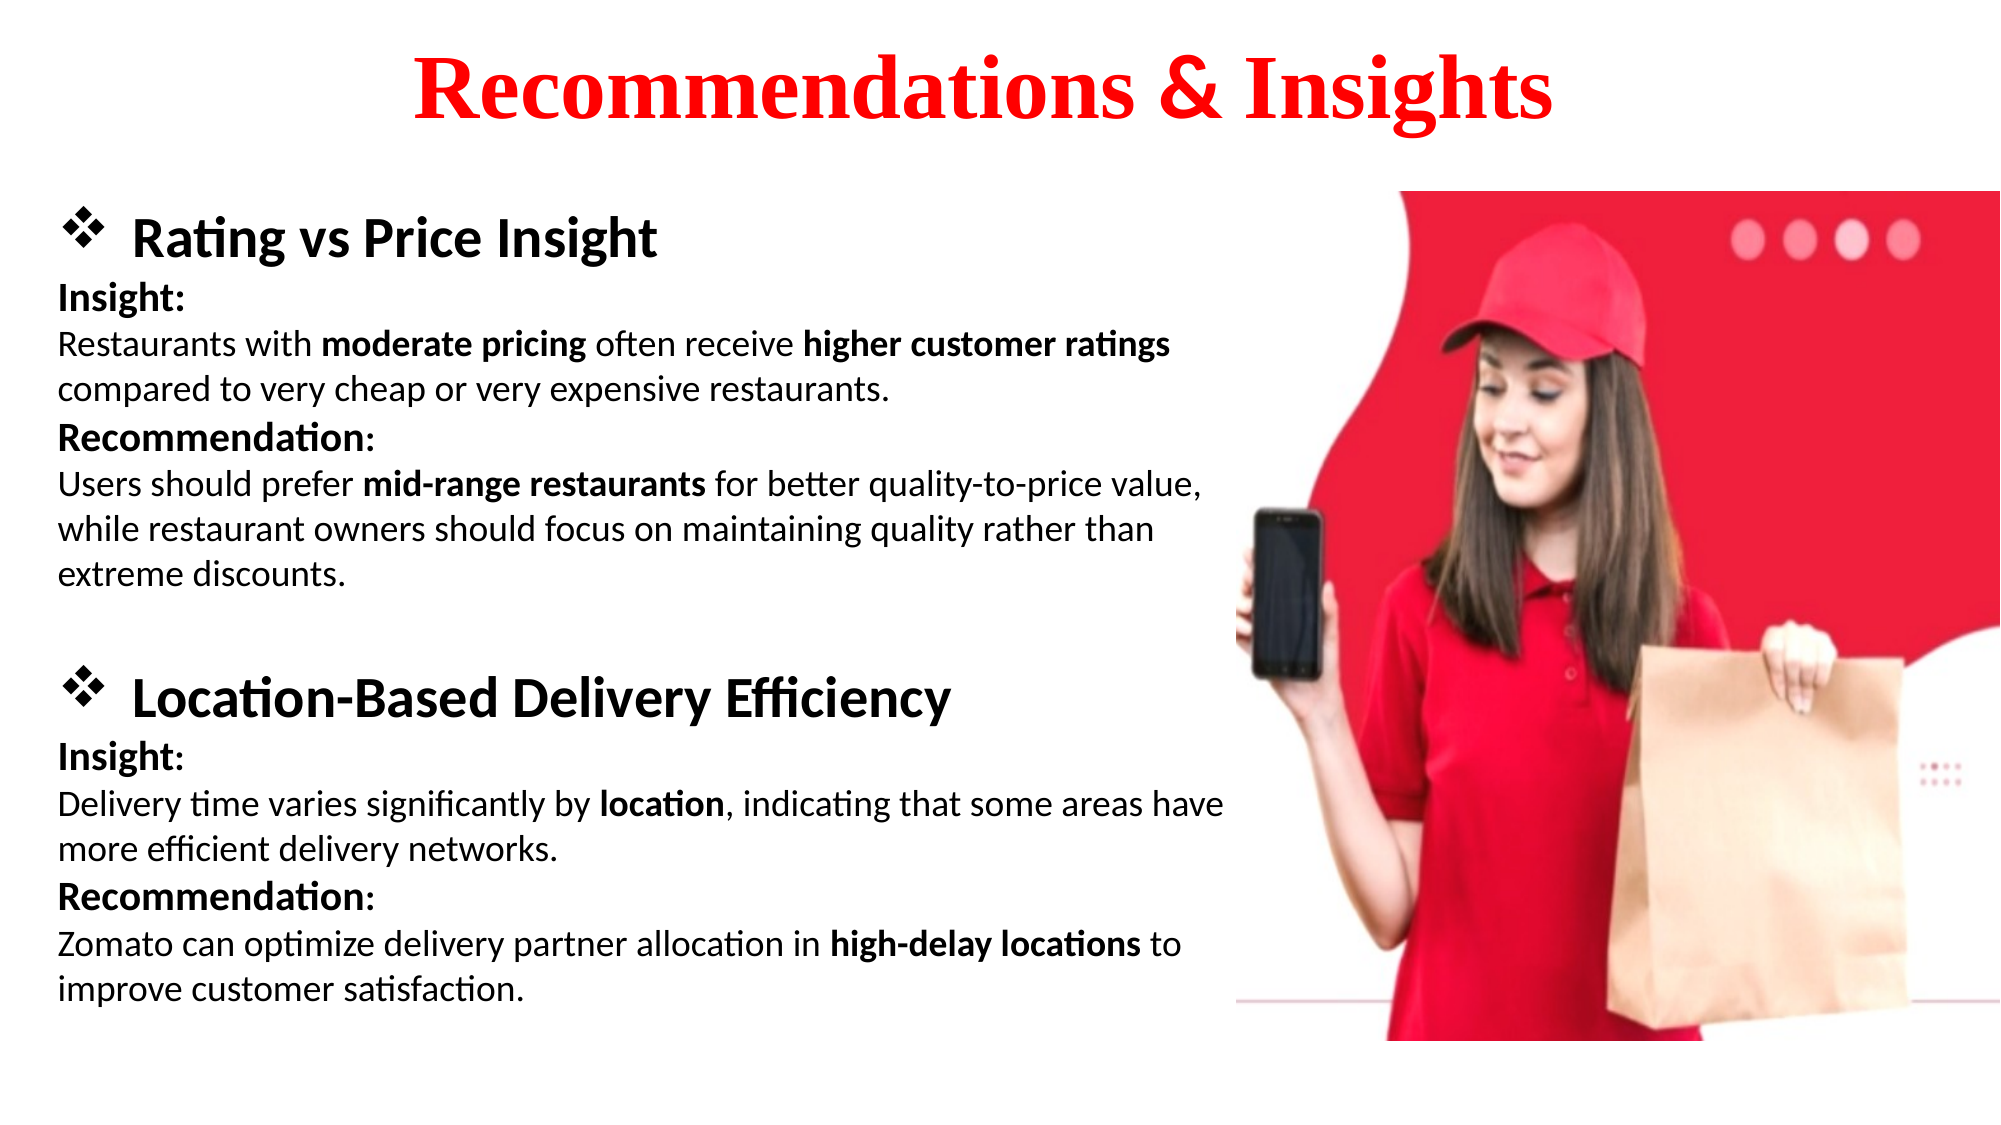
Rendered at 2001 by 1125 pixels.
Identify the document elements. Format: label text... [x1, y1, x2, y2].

text_box Rating vs Price Insight Insight: Restaurants with moderate pricing often receive higher customer ratings compared to very cheap or very expensive restaurants. Recommendation: Users should prefer mid-range restaurants for better quality-to-price value, while restaurant owners should focus on maintaining quality rather than extreme discounts. [42, 191, 1236, 602]
picture [1236, 191, 2000, 1041]
text_box Location-Based Delivery Efficiency Insight: Delivery time varies significantly by location, indicating that some areas have more efficient delivery networks. Recommendation: Zomato can optimize delivery partner allocation in high-delay locations to improve customer satisfaction. [42, 651, 1236, 1017]
text_box Recommendations & Insights [0, 19, 1985, 145]
